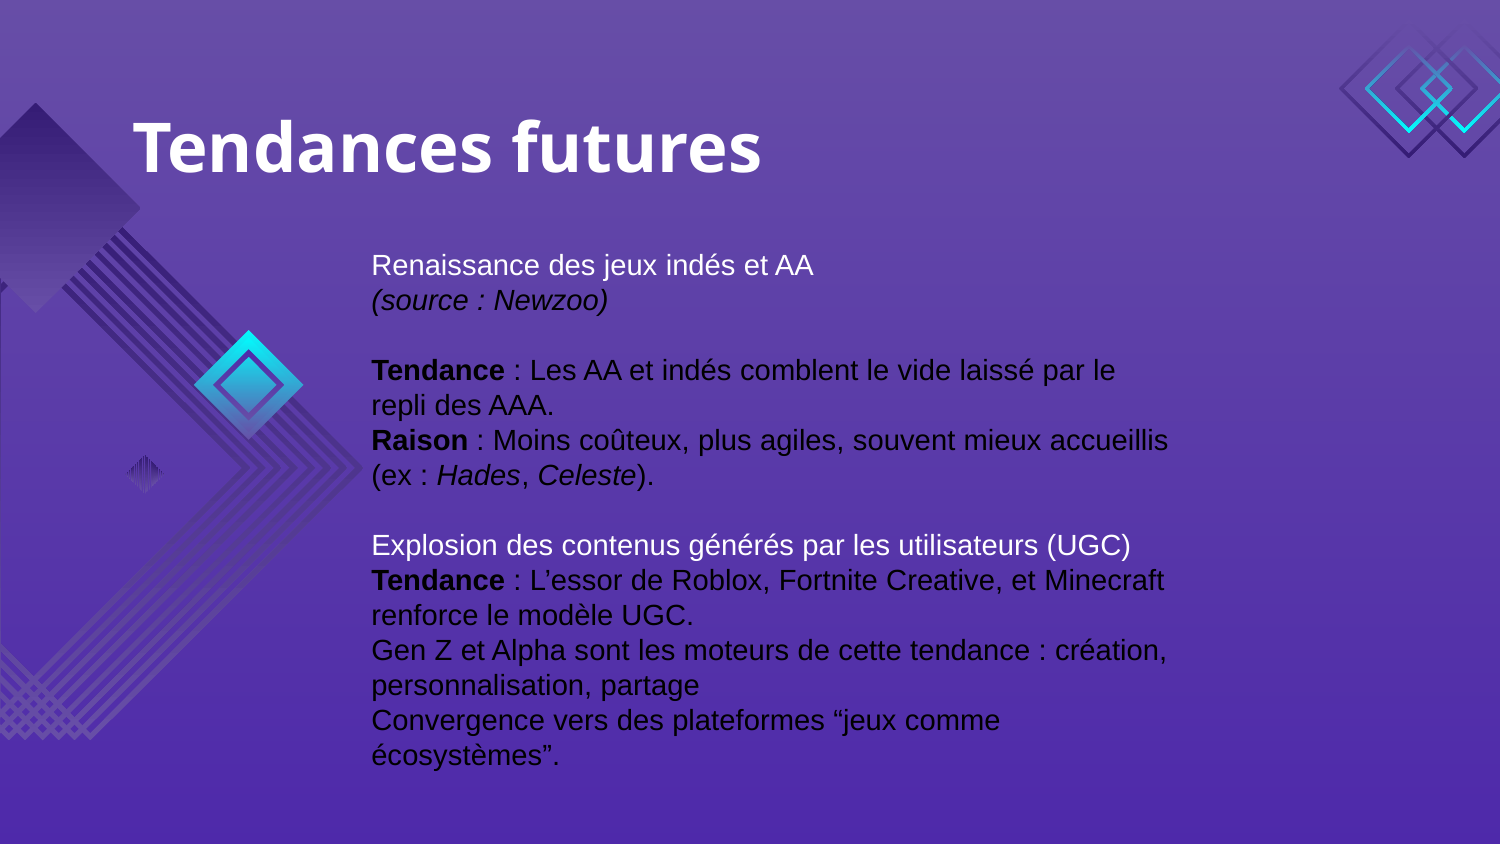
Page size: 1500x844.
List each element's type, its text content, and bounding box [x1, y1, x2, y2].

text_box Renaissance des jeux indés et AA (source : Newzoo) Tendance : Les AA et indés comblent le vide laissé par le repli des AAA. Raison : Moins coûteux, plus agiles, souvent mieux accueillis (ex : Hades, Celeste). Explosion des contenus générés par les utilisateurs (UGC) Tendance : L’essor de Roblox, Fortnite Creative, et Minecraft renforce le modèle UGC. Gen Z et Alpha sont les moteurs de cette tendance : création, personnalisation, partage Convergence vers des plateformes “jeux comme écosystèmes”. [356, 231, 1194, 474]
title Tendances futures [116, 88, 1383, 183]
